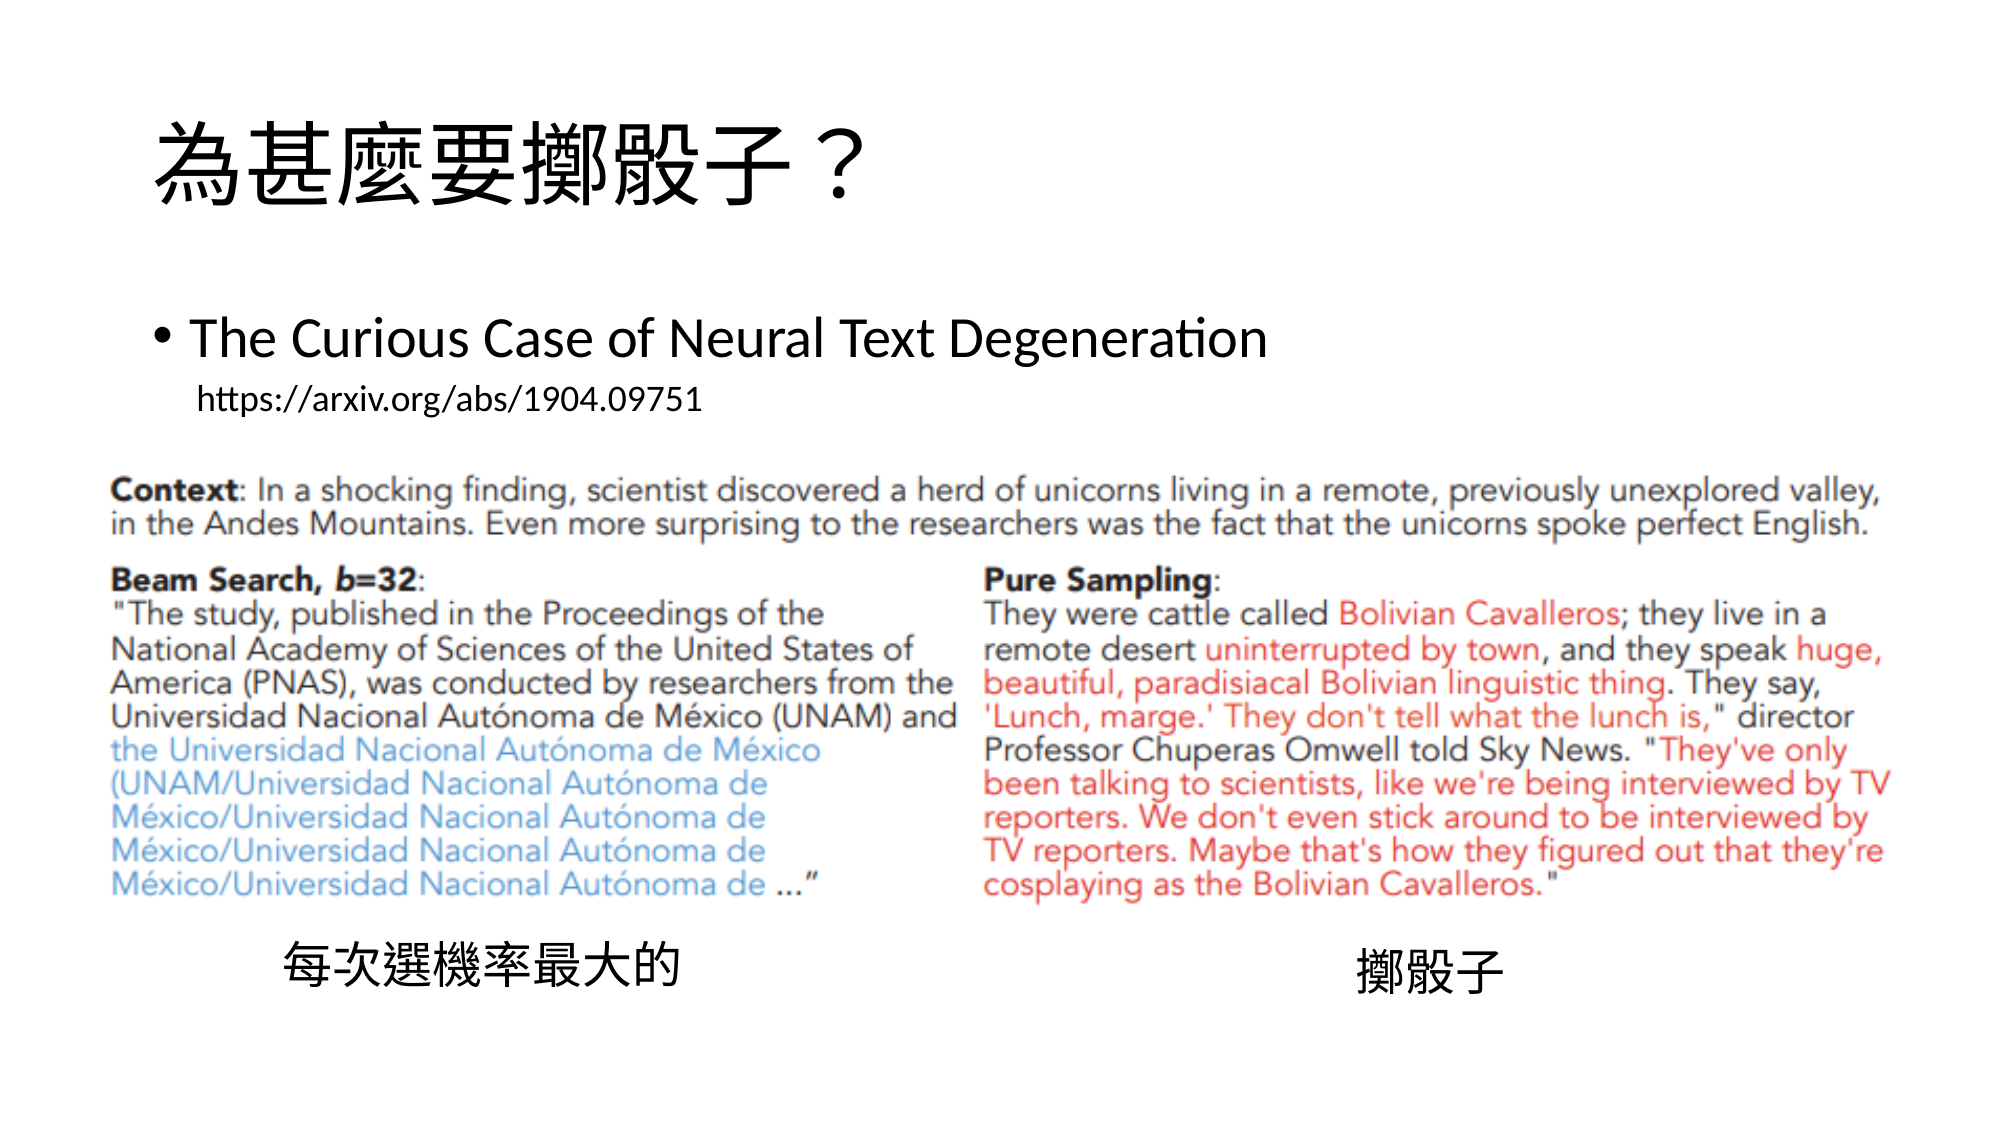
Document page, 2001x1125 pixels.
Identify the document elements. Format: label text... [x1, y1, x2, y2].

list The Curious Case of Neural Text Degeneration [137, 299, 1863, 449]
text_box 擲骰子 [1128, 932, 1732, 1008]
picture [80, 449, 1920, 929]
title 為甚麼要擲骰子？ [137, 59, 1863, 278]
list The Curious Case of Neural Text Degeneration [137, 929, 1863, 1014]
text_box 每次選機率最大的 [181, 929, 785, 1002]
text_box https://arxiv.org/abs/1904.09751 [181, 366, 1182, 427]
